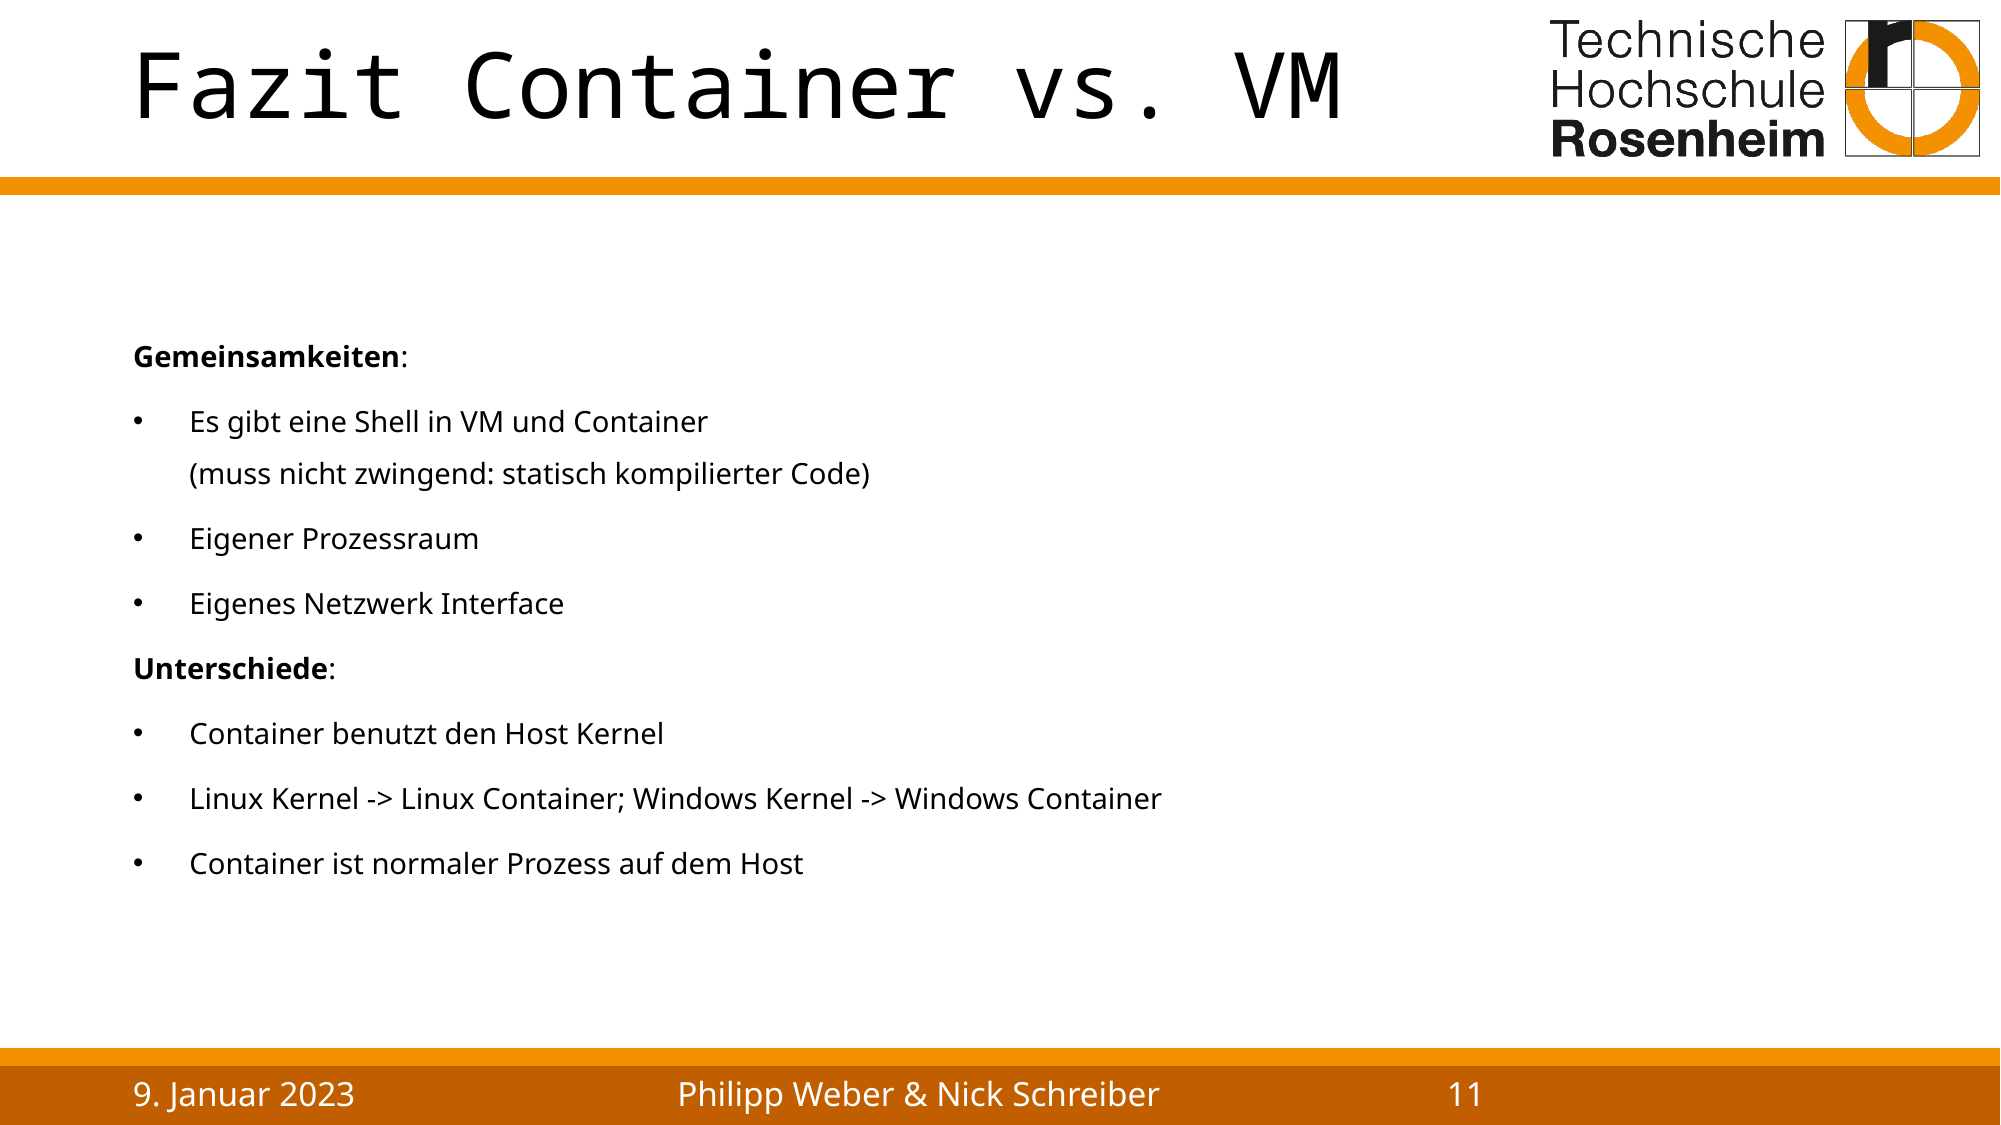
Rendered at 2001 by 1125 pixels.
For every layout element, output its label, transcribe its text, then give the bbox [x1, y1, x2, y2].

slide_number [118, 1065, 569, 1125]
footer Philipp Weber & Nick Schreiber [662, 1065, 1338, 1125]
list Gemeinsamkeiten: Es gibt eine Shell in VM und Container (muss nicht zwingend: statisch kompilierter Code) Eigener Prozessraum Eigenes Netzwerk Interface Unterschiede: Container benutzt den Host Kernel Linux Kernel -> Linux Container; Windows Kernel -> Windows Container Container ist normaler Prozess auf dem Host [118, 312, 1772, 952]
title Fazit Container vs. VM [118, 0, 1530, 178]
slide_number 11 [1432, 1065, 1883, 1125]
picture [1550, 20, 1980, 157]
